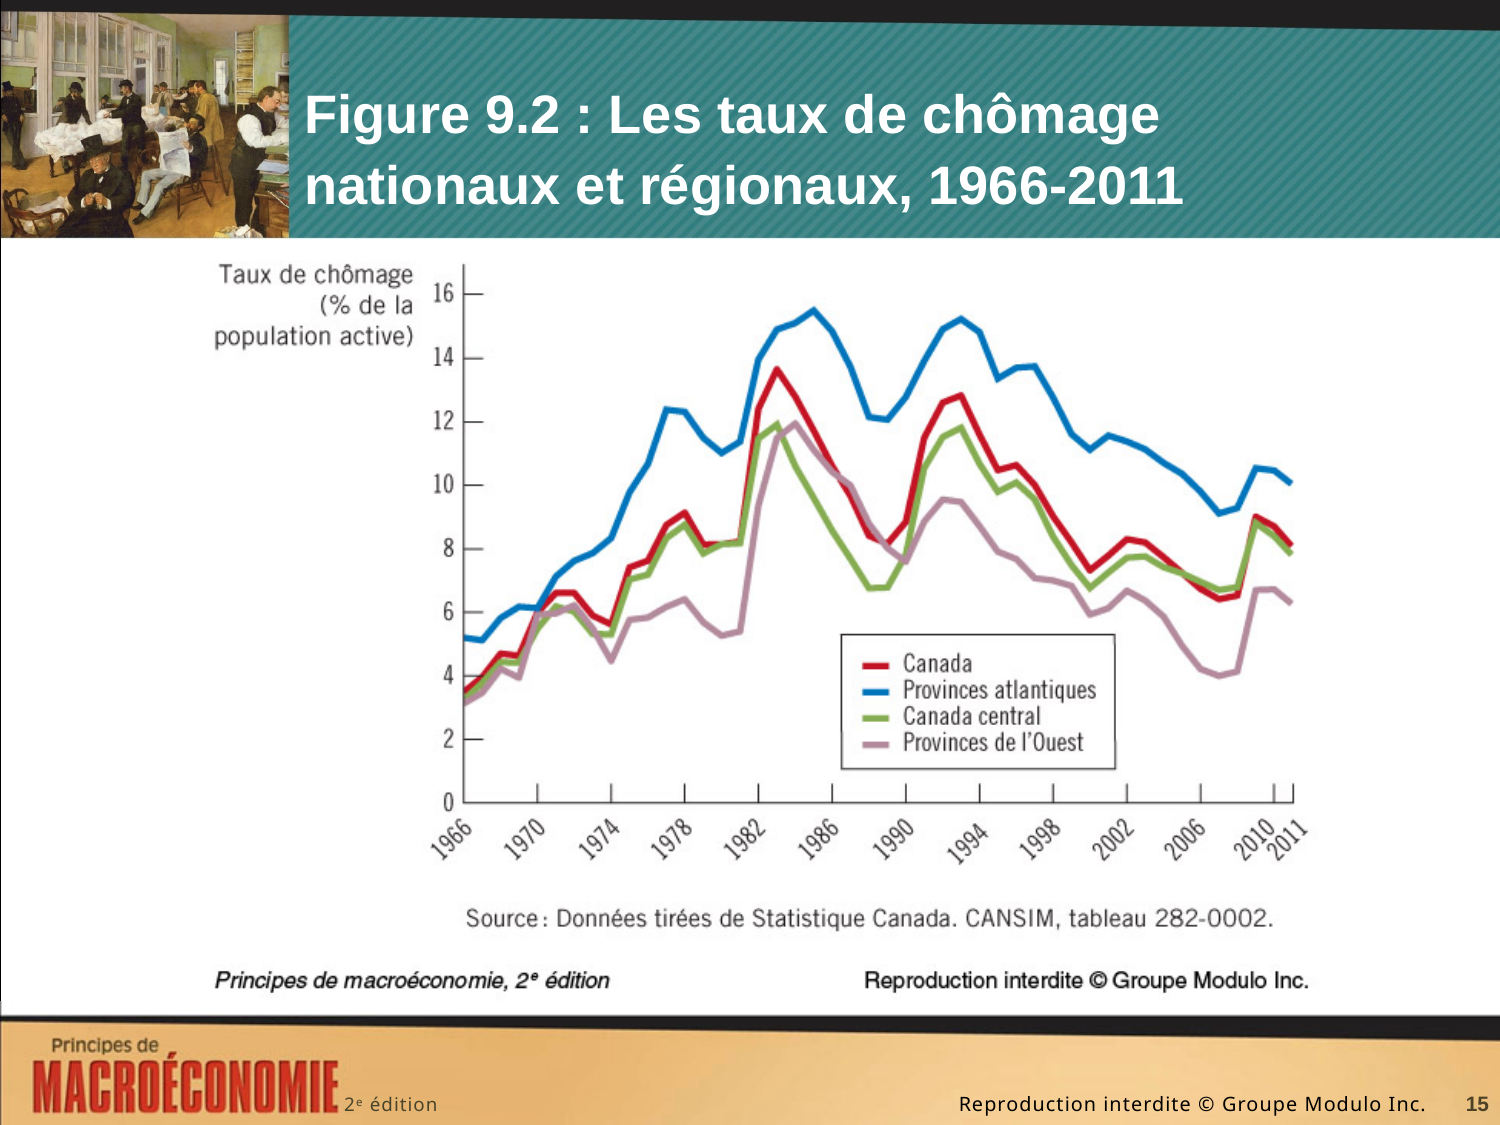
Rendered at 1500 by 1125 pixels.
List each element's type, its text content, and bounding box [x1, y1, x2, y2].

slide_number 15 [1417, 1070, 1489, 1125]
picture [1412, 1102, 1417, 1110]
picture [0, 0, 1500, 1125]
title Figure 9.2 : Les taux de chômage nationaux et régionaux, 1966-2011 [304, 32, 1431, 223]
